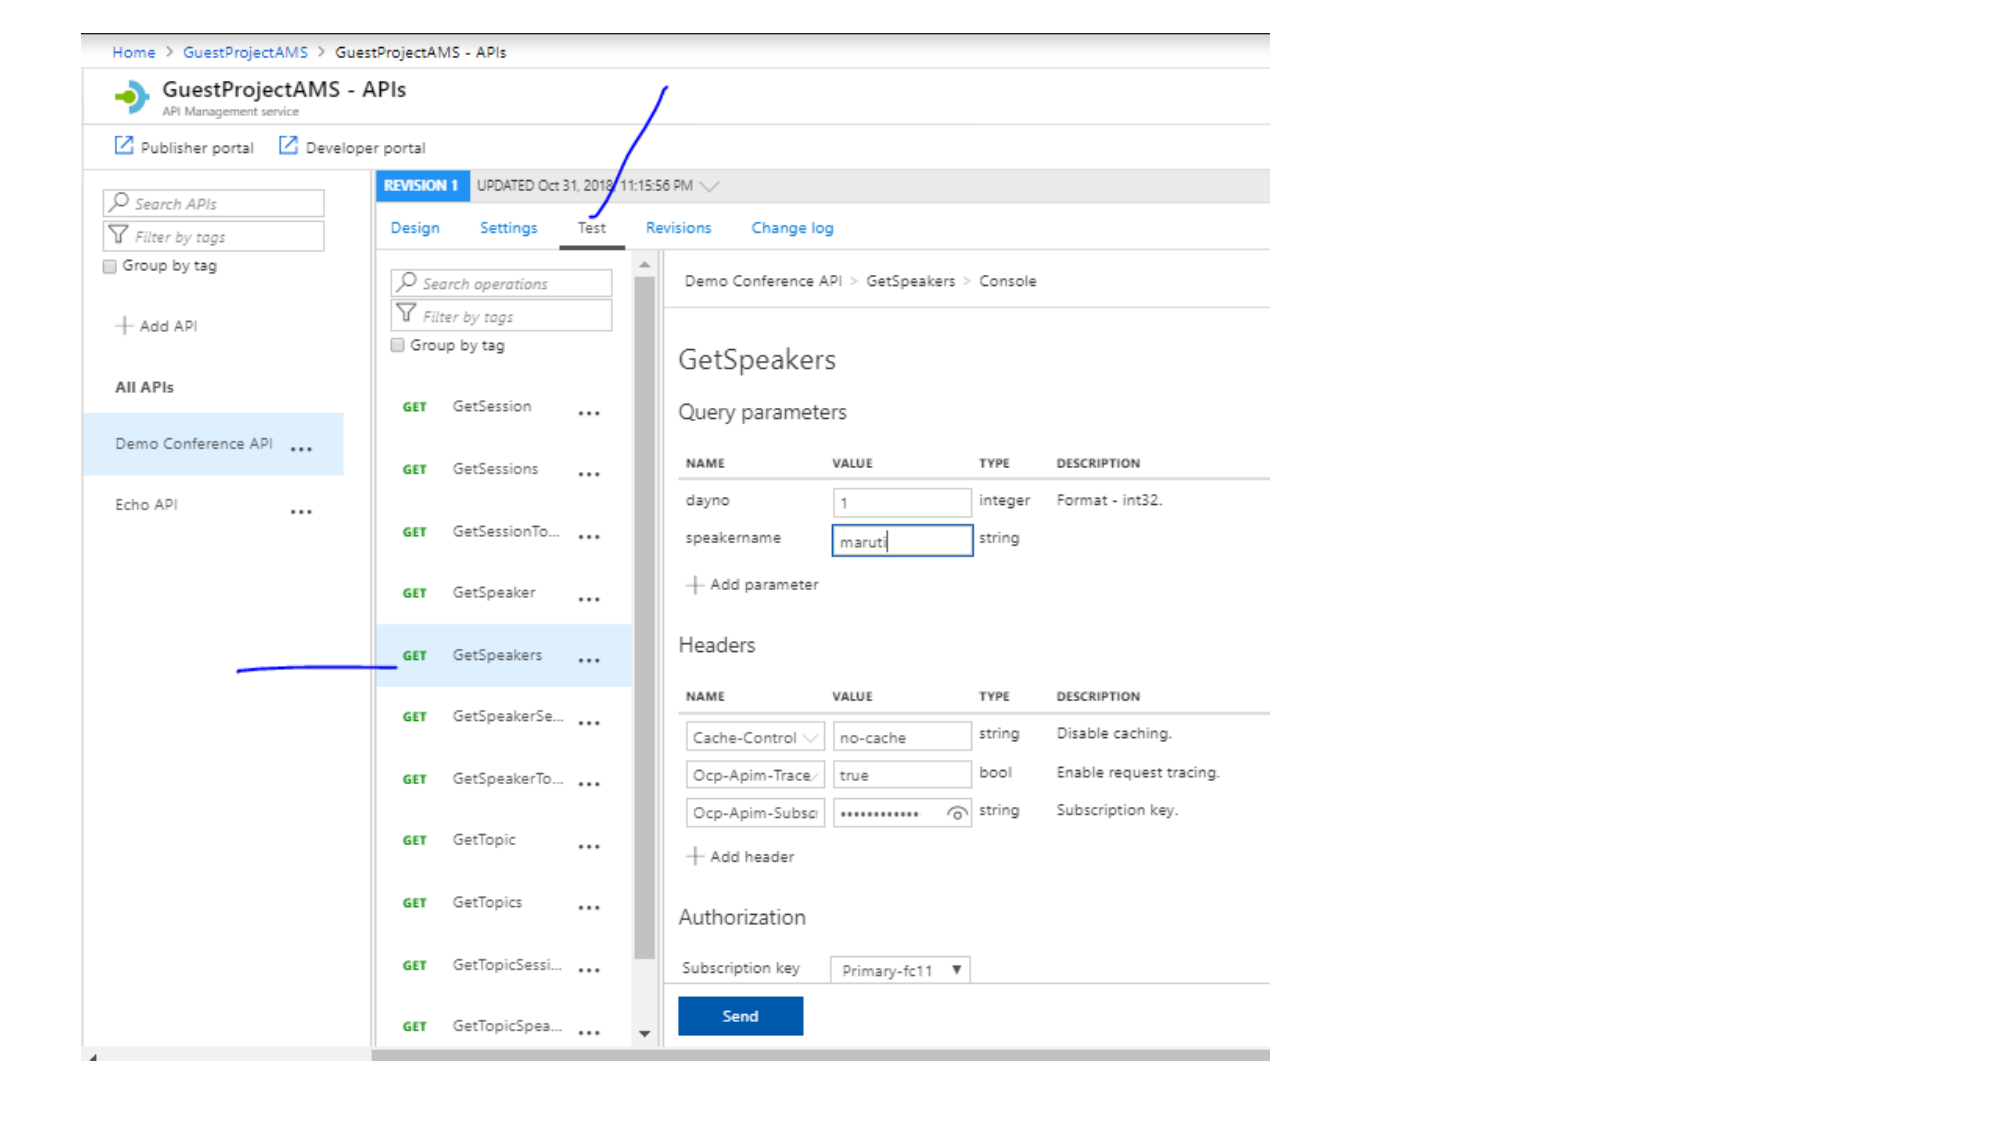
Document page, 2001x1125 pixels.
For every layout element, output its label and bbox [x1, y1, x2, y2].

picture [81, 33, 1270, 1061]
